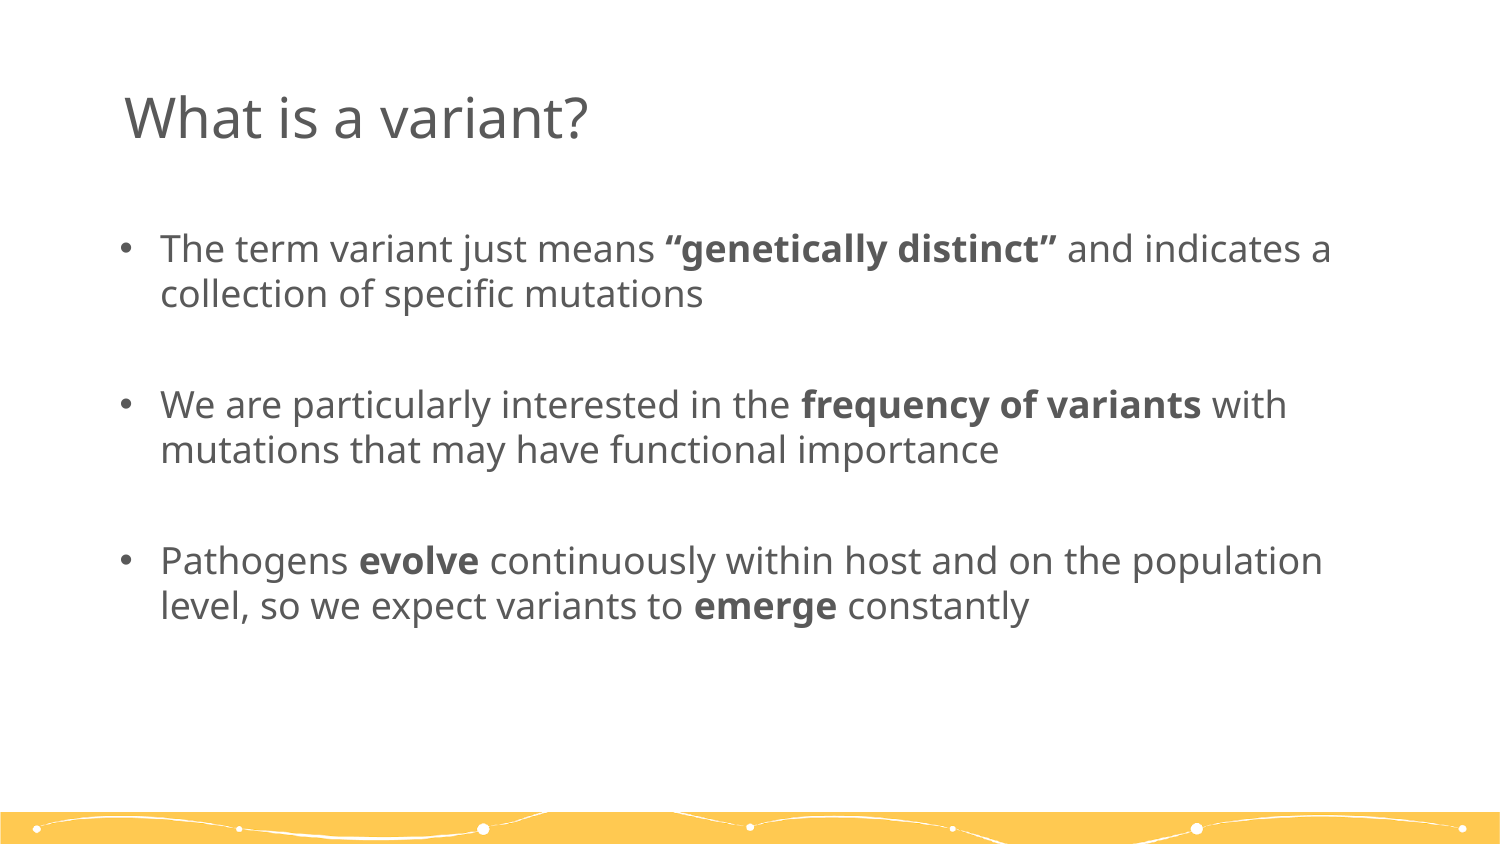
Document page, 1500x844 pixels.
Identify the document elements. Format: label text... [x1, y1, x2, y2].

text_box The term variant just means “genetically distinct” and indicates a collection of specific mutations We are particularly interested in the frequency of variants with mutations that may have functional importance Pathogens evolve continuously within host and on the population level, so we expect variants to emerge constantly [112, 219, 1413, 633]
title What is a variant? [112, 48, 1397, 156]
picture [0, 812, 1500, 844]
